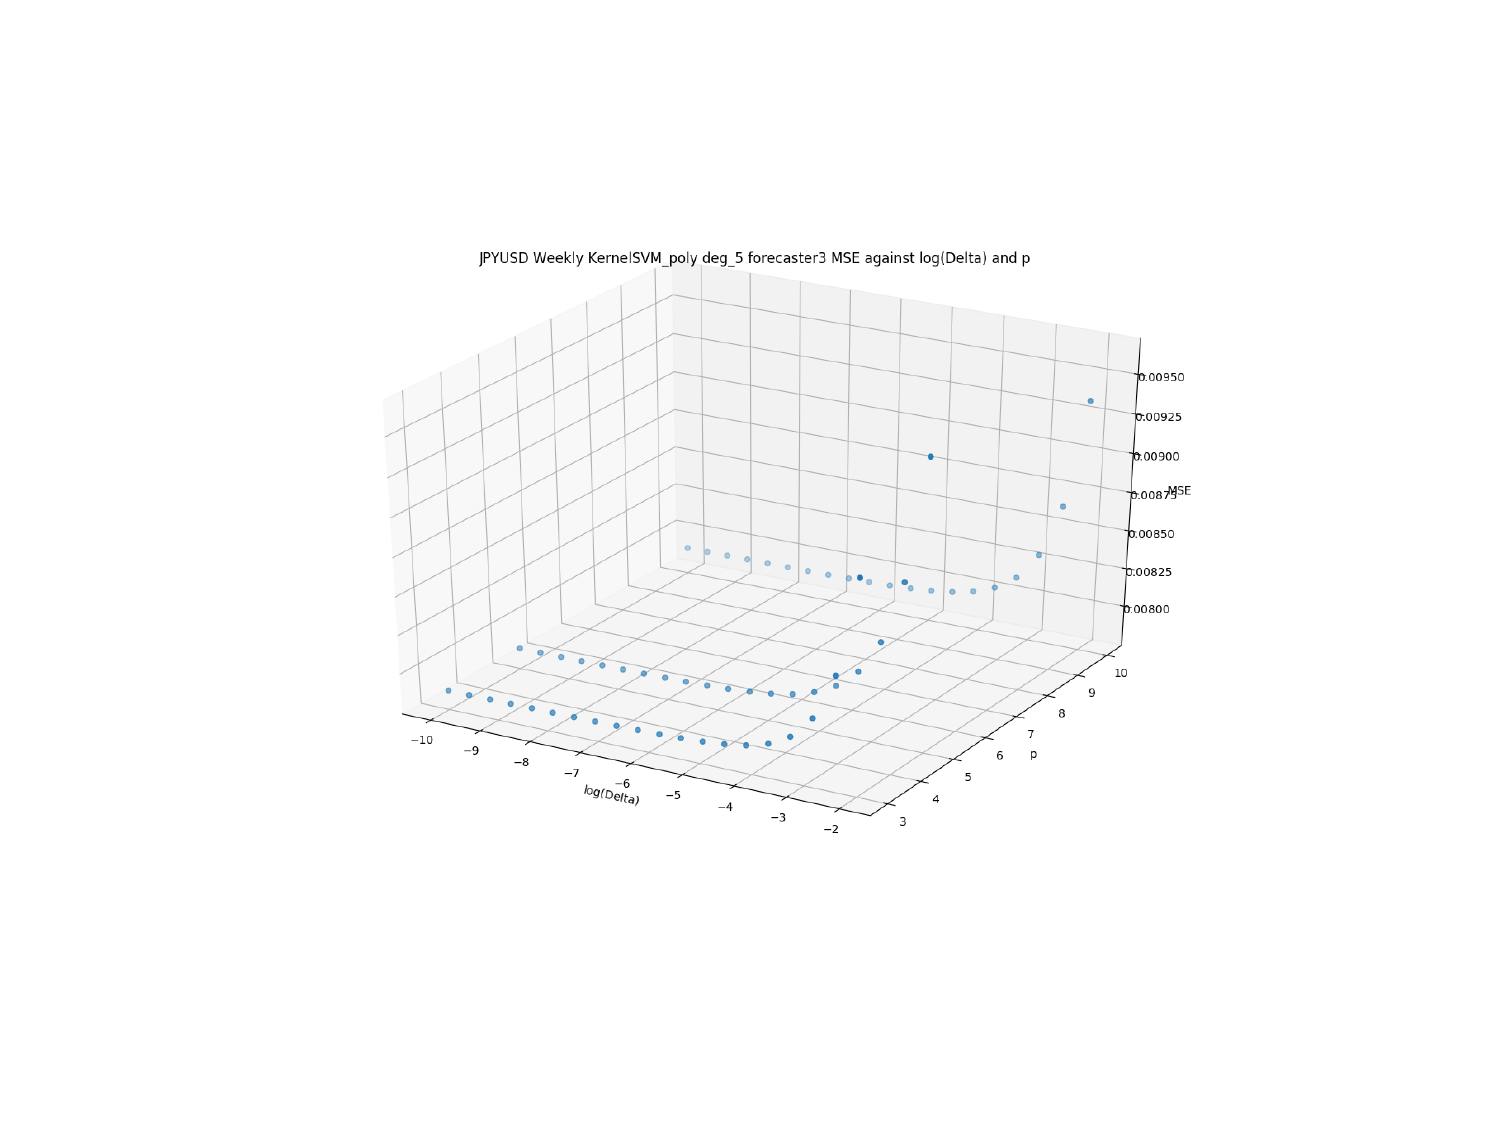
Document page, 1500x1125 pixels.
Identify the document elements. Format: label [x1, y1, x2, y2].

picture [119, 119, 1358, 946]
